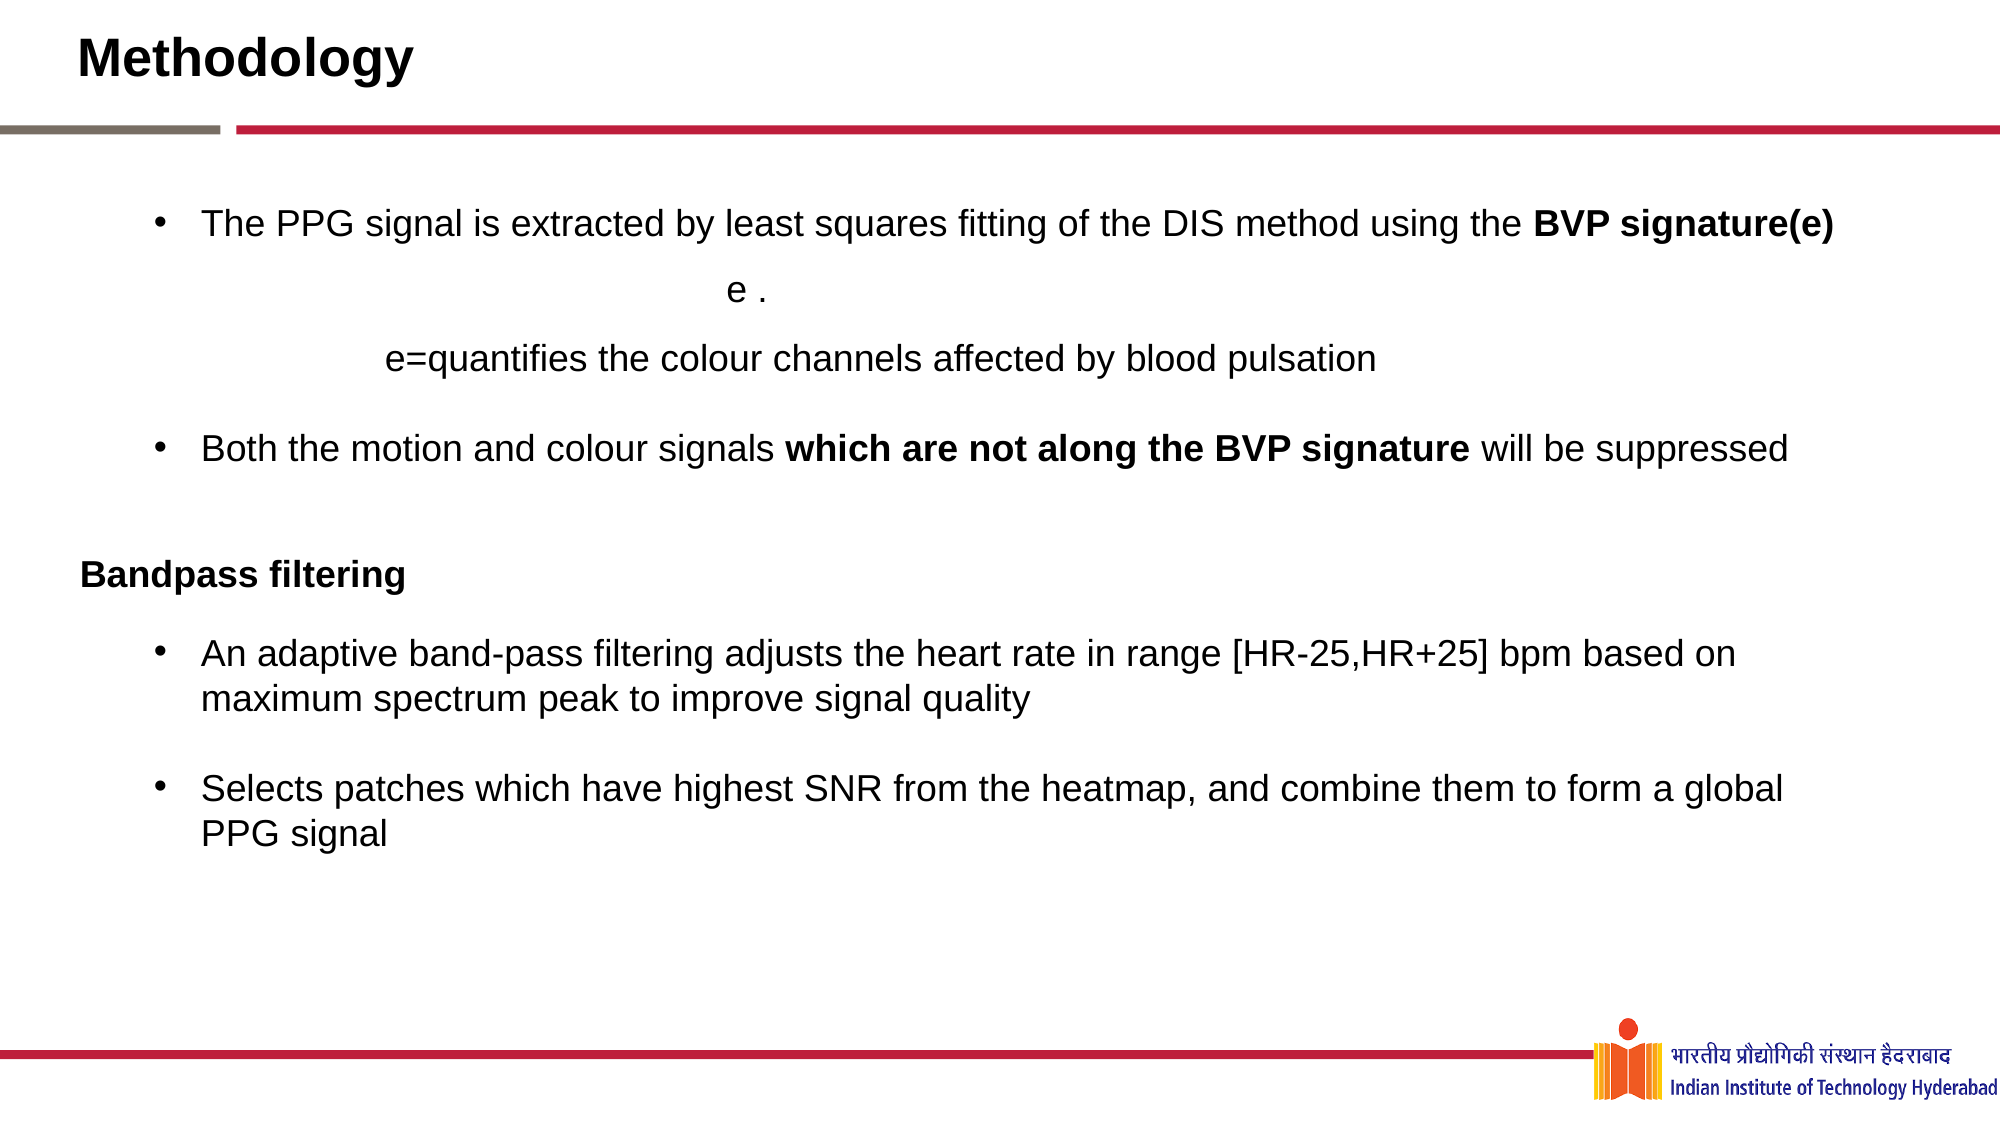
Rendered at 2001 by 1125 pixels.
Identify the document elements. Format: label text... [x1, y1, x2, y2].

text_box An adaptive band-pass filtering adjusts the heart rate in range [HR-25,HR+25] bpm based on maximum spectrum peak to improve signal quality Selects patches which have highest SNR from the heatmap, and combine them to form a global PPG signal [116, 628, 1828, 944]
list The PPG signal is extracted by least squares fitting of the DIS method using the BVP signature(e) e=quantifies the colour channels affected by blood pulsation Both the motion and colour signals which are not along the BVP signature will be suppressed [116, 199, 1923, 563]
text_box Bandpass filtering [42, 550, 1810, 596]
title Methodology [77, 22, 1923, 89]
picture [1594, 1018, 1997, 1100]
